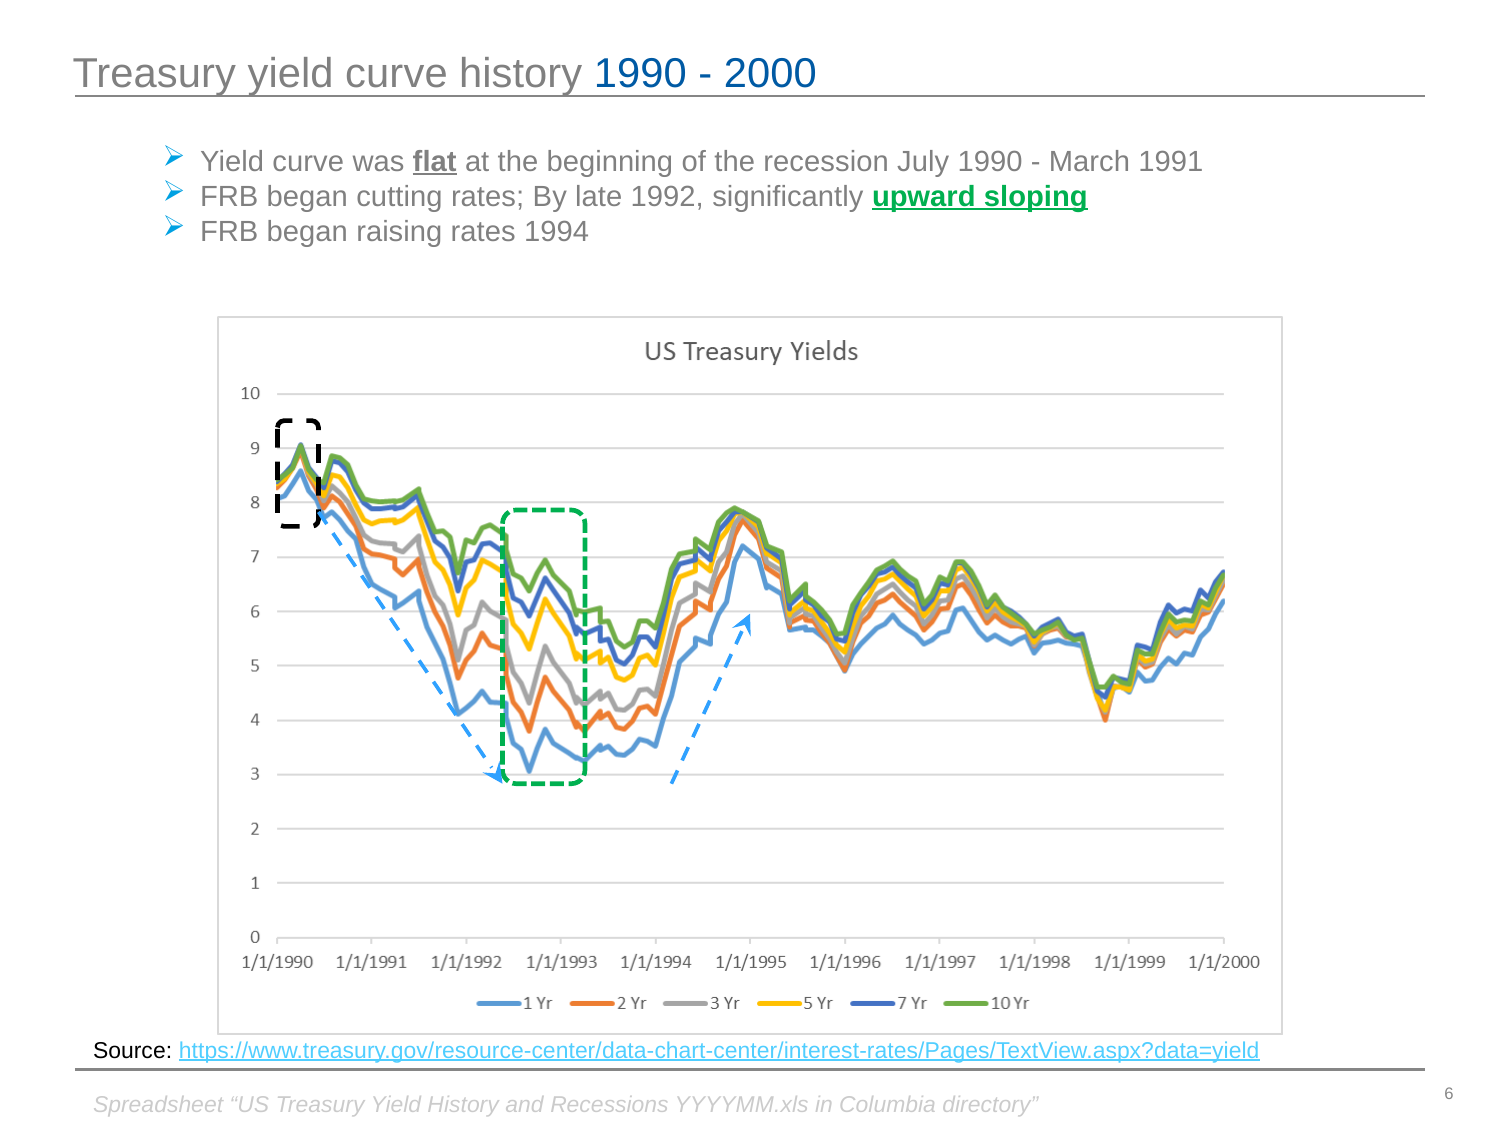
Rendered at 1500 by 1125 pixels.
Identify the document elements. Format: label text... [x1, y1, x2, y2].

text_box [318, 511, 503, 784]
picture [217, 316, 1283, 1036]
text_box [671, 613, 751, 784]
text_box Yield curve was flat at the beginning of the recession July 1990 - March 1991 FRB began cutting rates; By late 1992, significantly upward sloping FRB began raising rates 1994 [162, 142, 1338, 248]
text_box Source: https://www.treasury.gov/resource-center/data-chart-center/interest-rates/Pages/TextView.aspx?data=yield Spreadsheet “US Treasury Yield History and Recessions YYYYMM.xls in Columbia directory” [77, 1027, 1276, 1125]
title Treasury yield curve history 1990 - 2000 [72, 45, 1500, 97]
